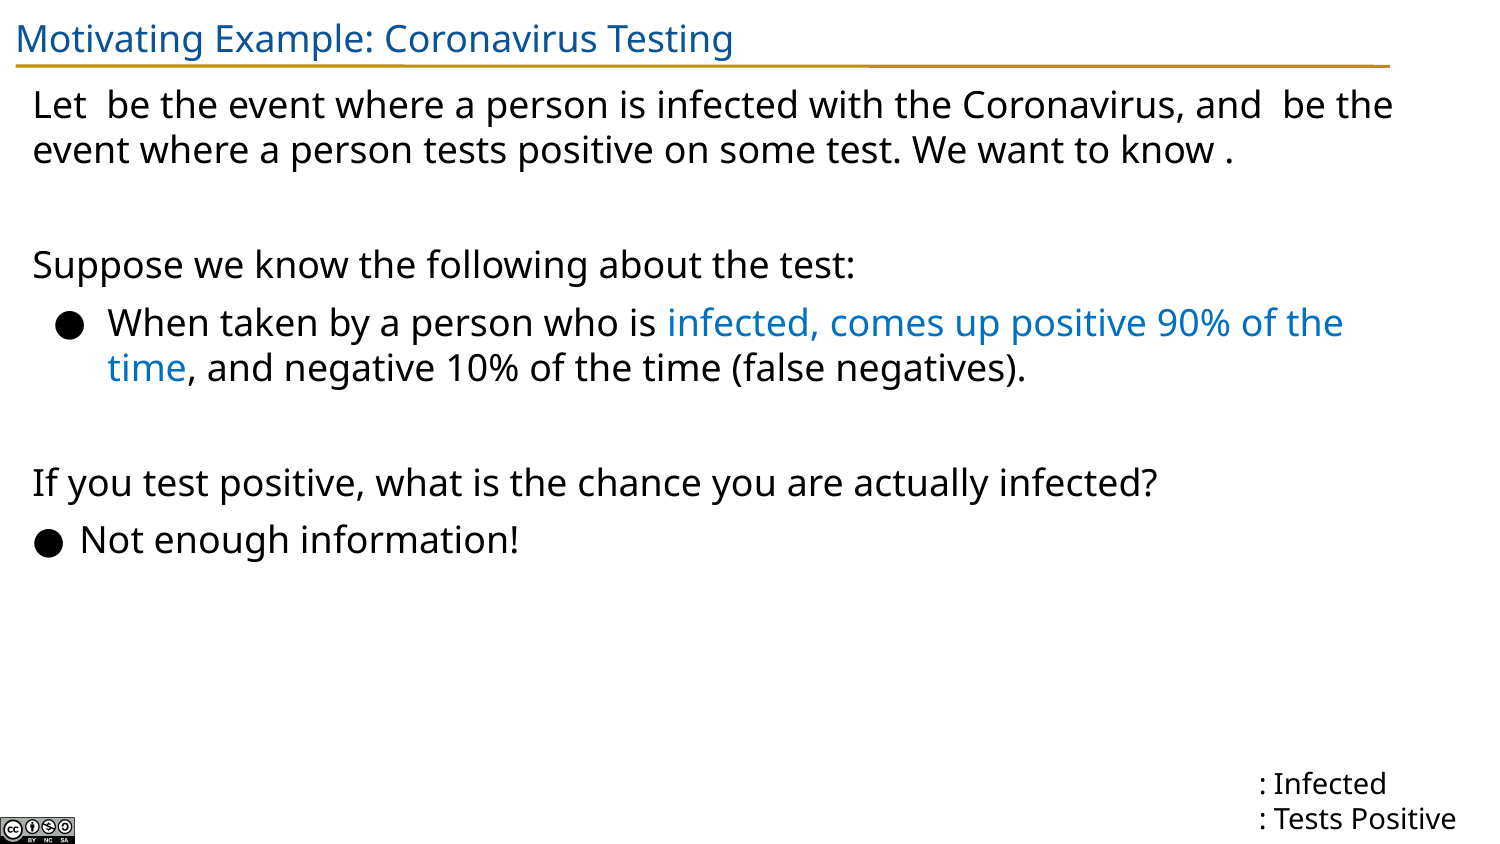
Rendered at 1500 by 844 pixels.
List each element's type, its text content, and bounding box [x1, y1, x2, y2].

picture [0, 817, 75, 844]
title Motivating Example: Coronavirus Testing [0, 0, 1398, 65]
